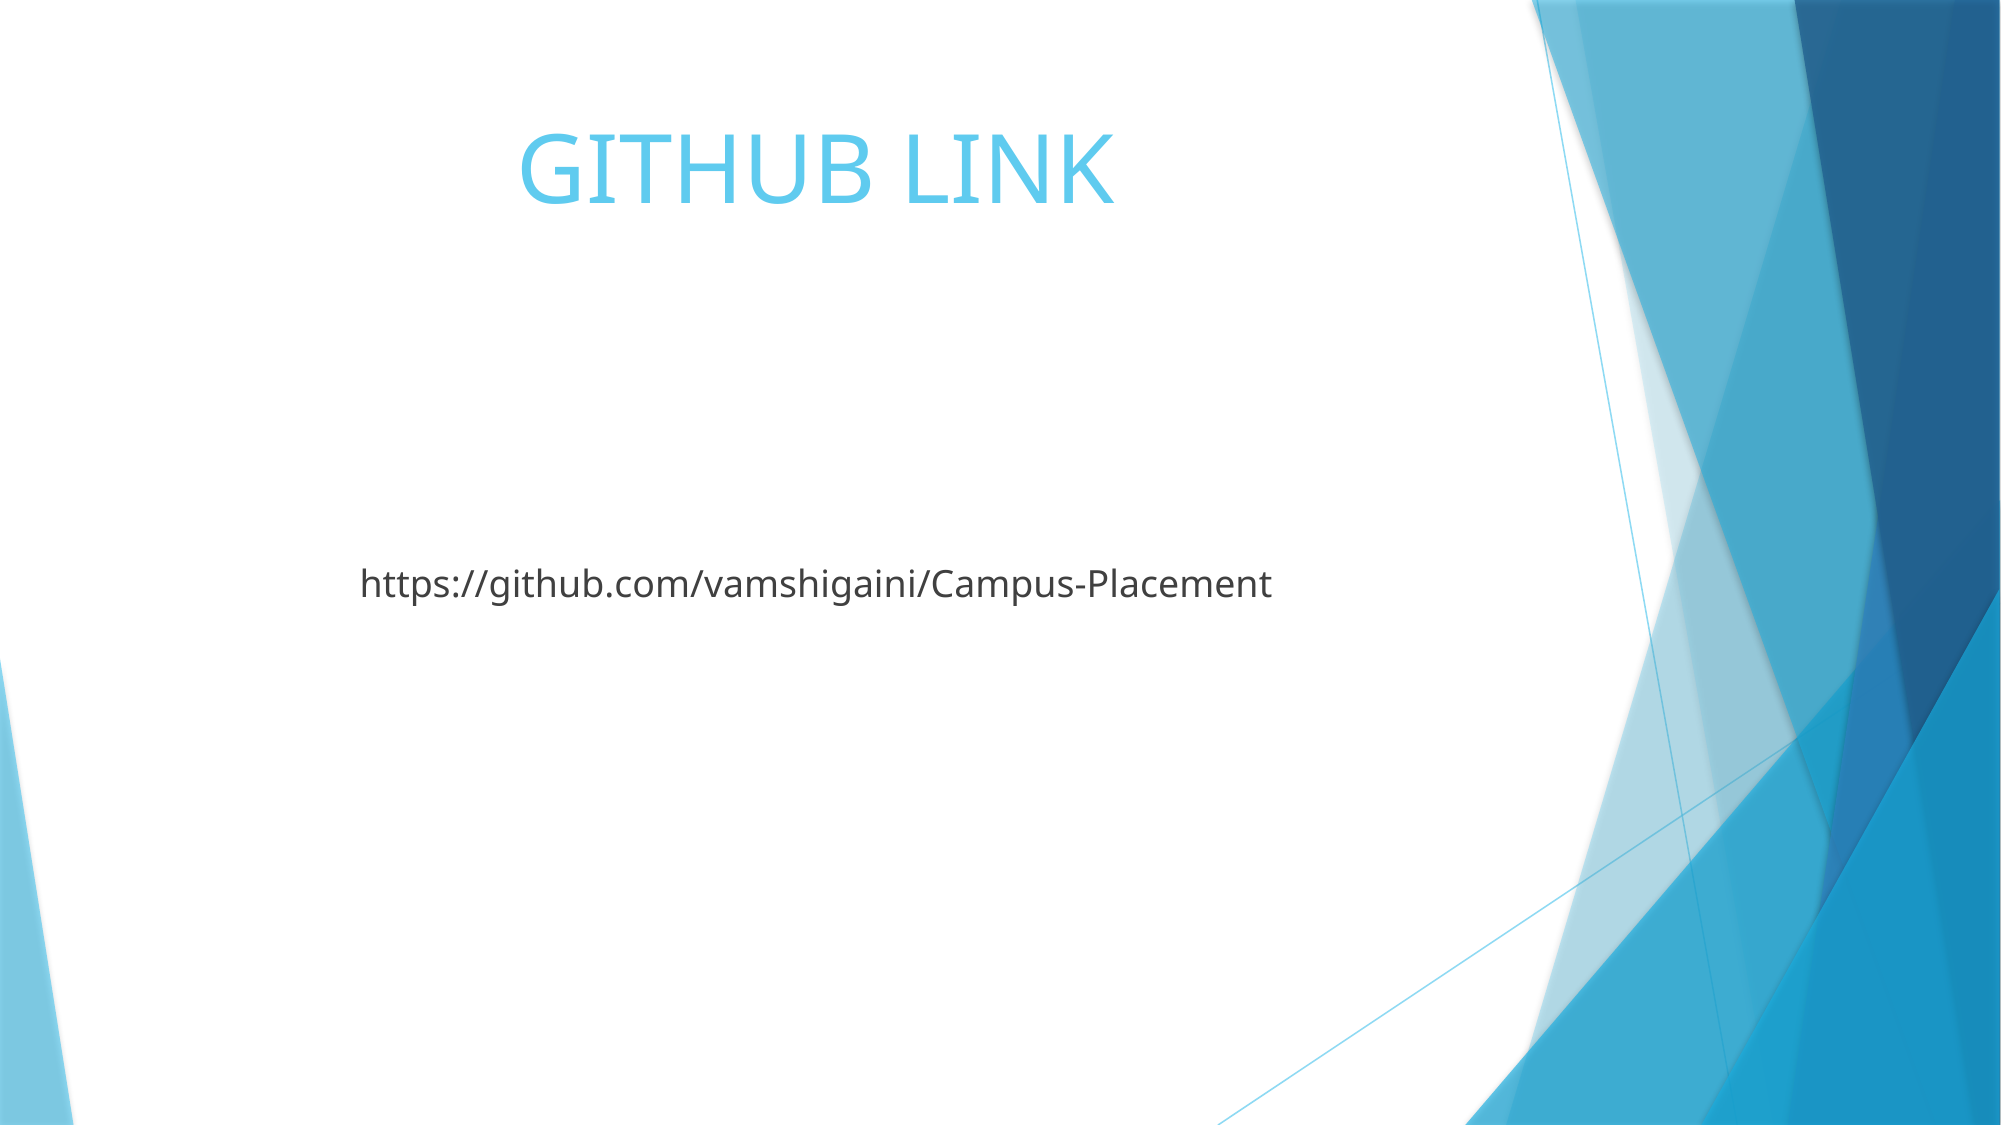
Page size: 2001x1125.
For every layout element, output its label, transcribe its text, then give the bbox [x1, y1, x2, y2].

list https://github.com/vamshigaini/Campus-Placement [111, 354, 1522, 992]
title GITHUB LINK [111, 99, 1522, 317]
text_box [1146, 578, 1814, 639]
